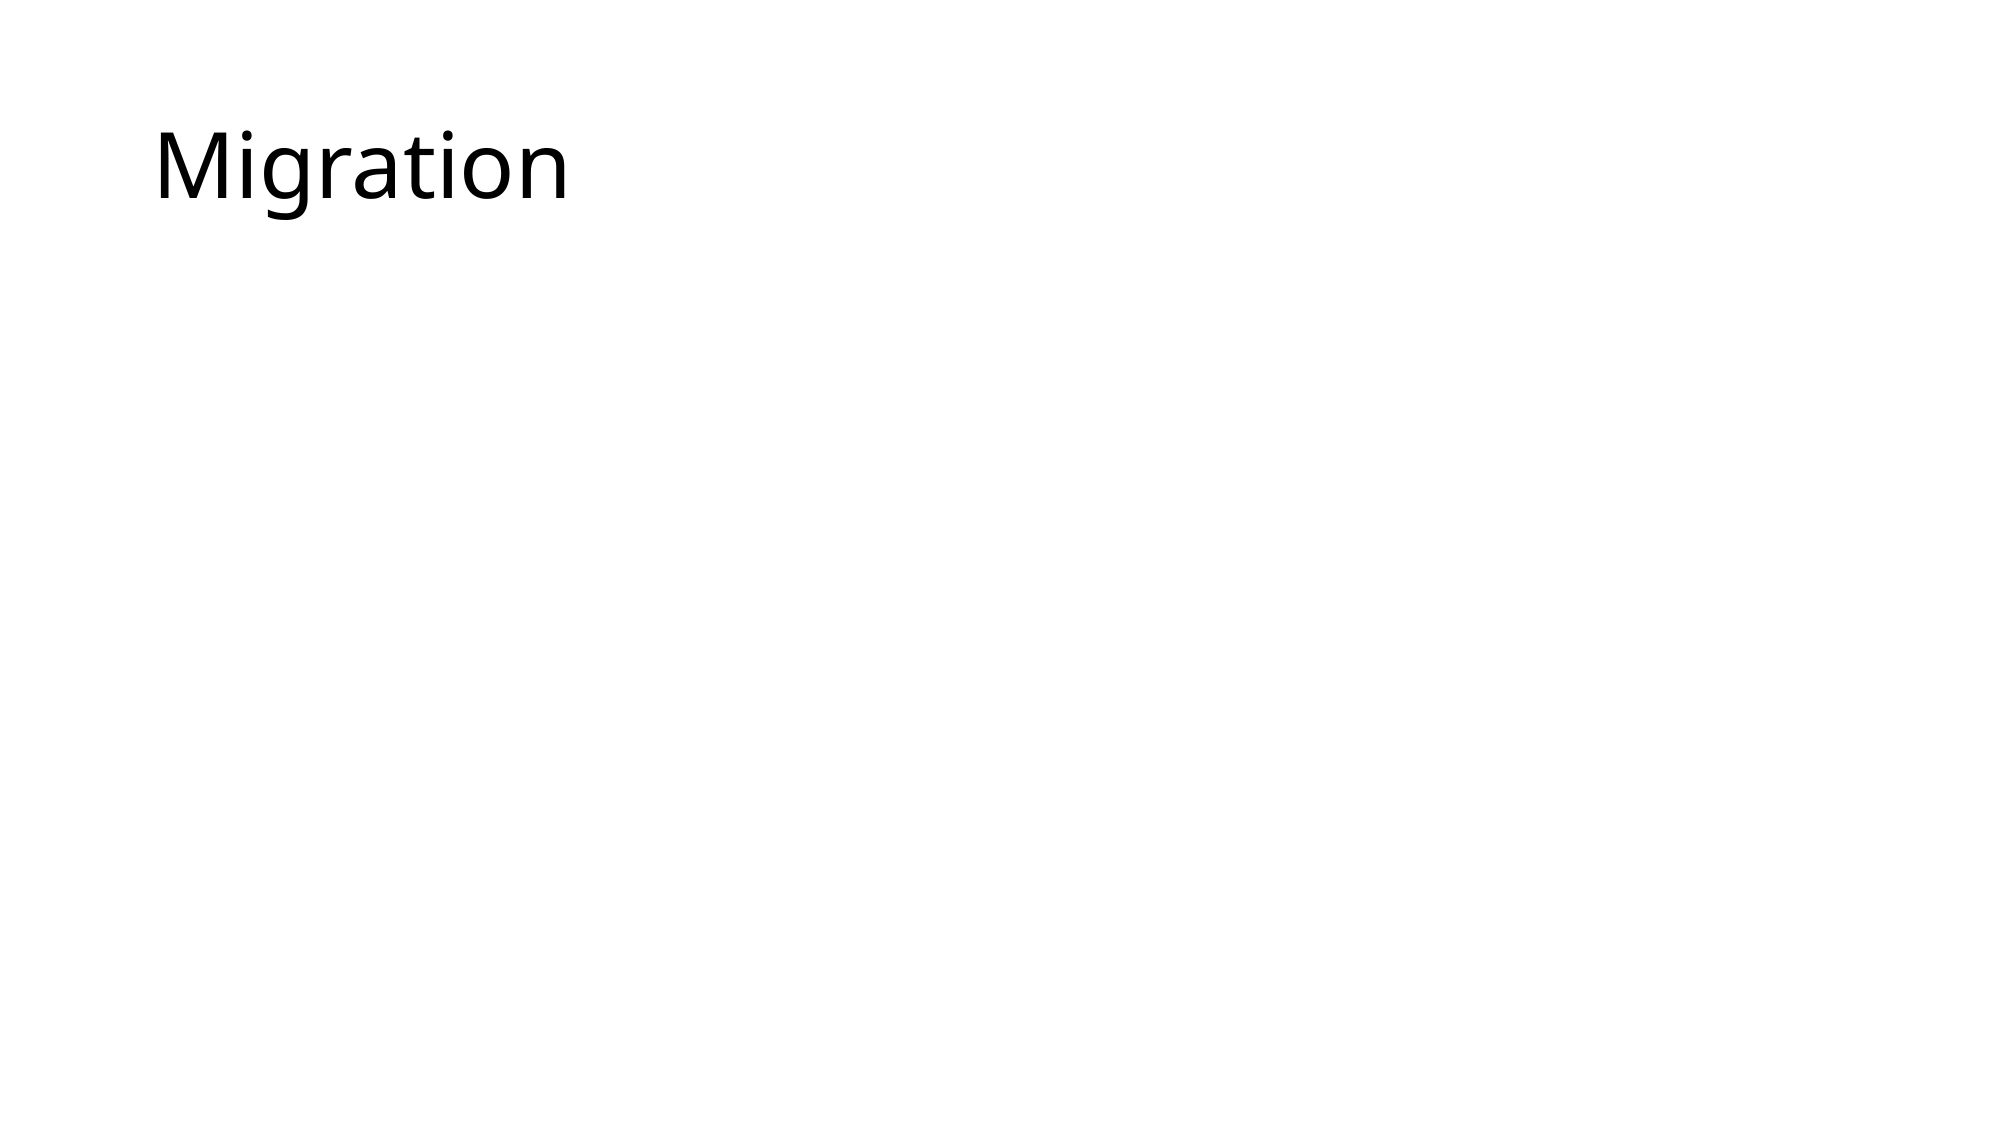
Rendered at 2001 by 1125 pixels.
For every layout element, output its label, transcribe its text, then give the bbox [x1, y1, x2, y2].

title Migration [137, 59, 1863, 278]
